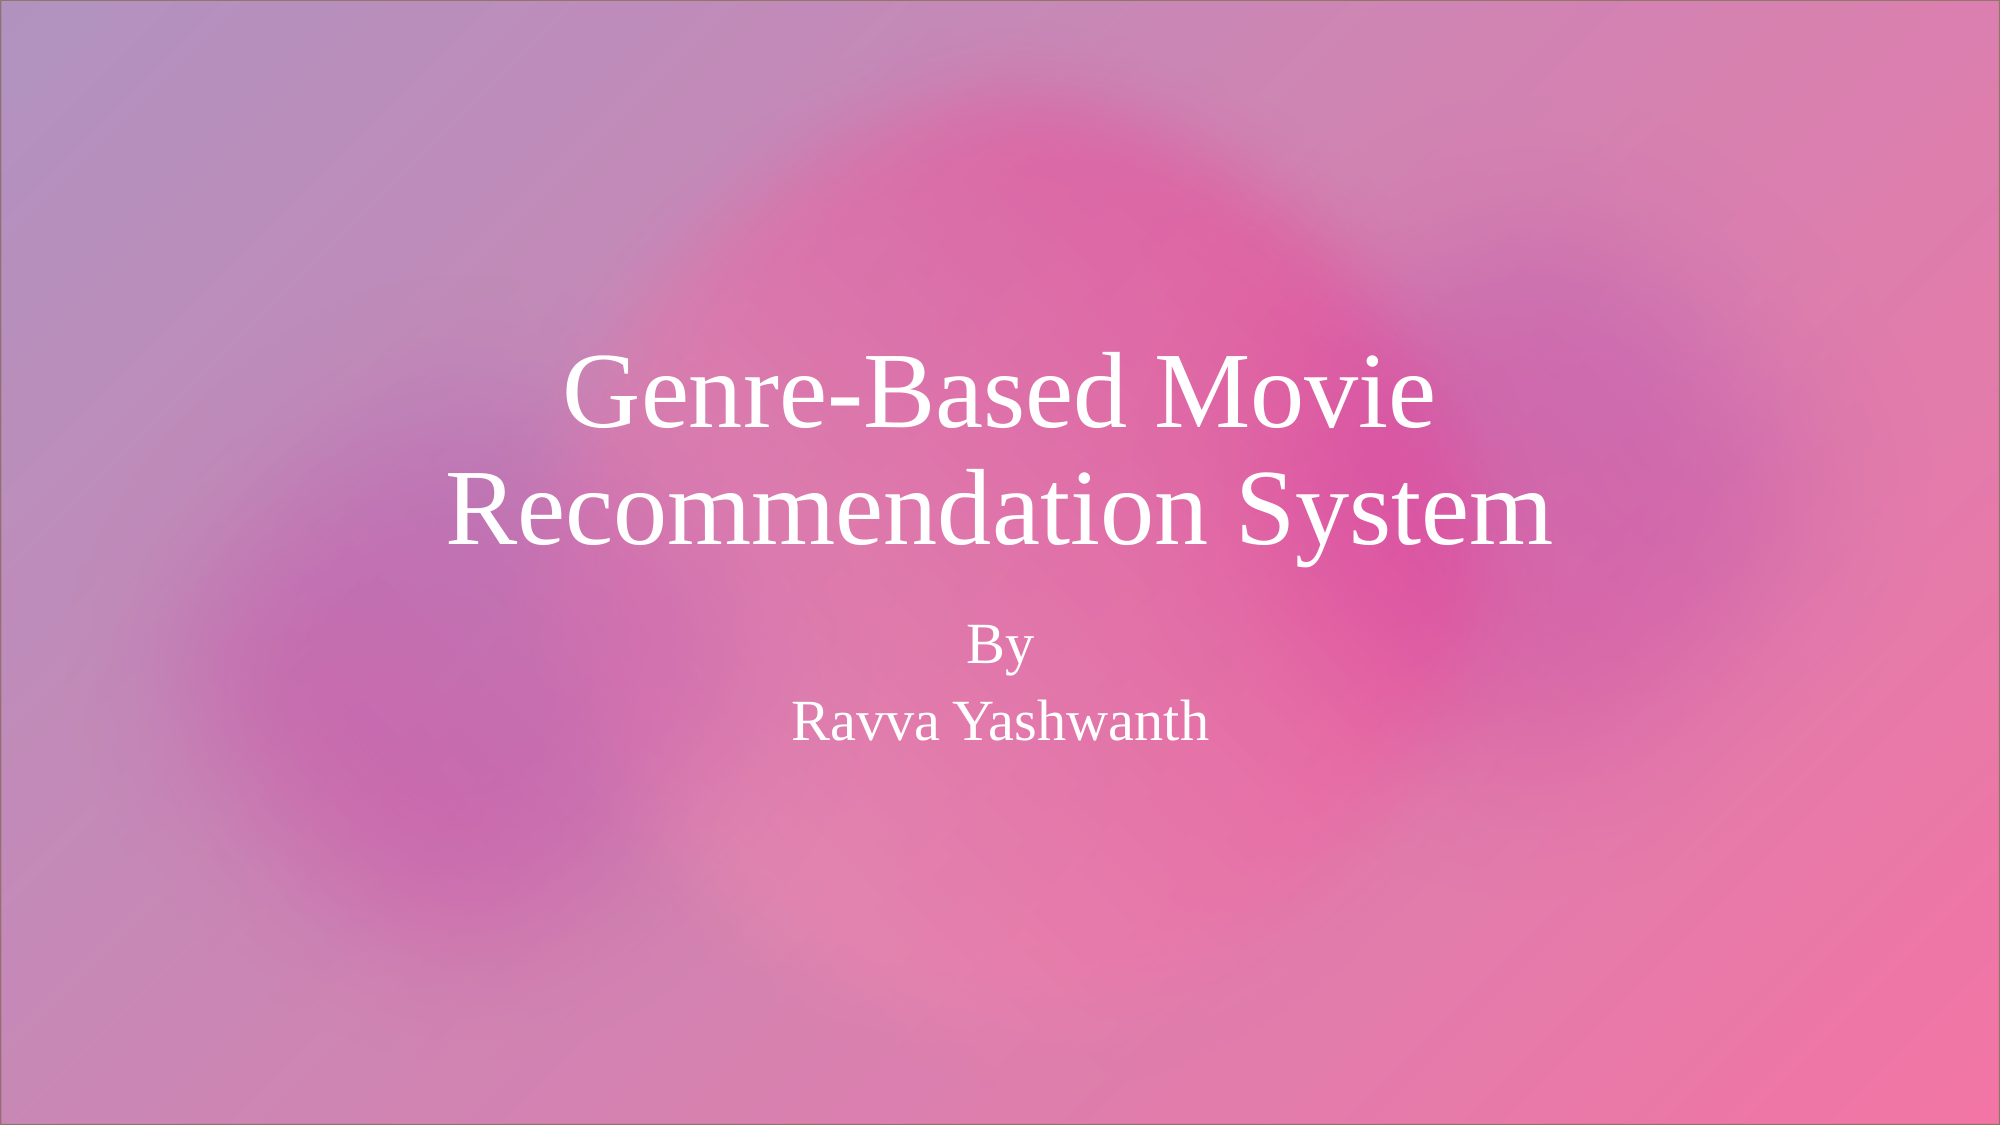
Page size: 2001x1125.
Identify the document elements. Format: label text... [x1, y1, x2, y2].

title Genre-Based Movie Recommendation System [250, 184, 1751, 576]
list By Ravva Yashwanth [250, 590, 1751, 993]
